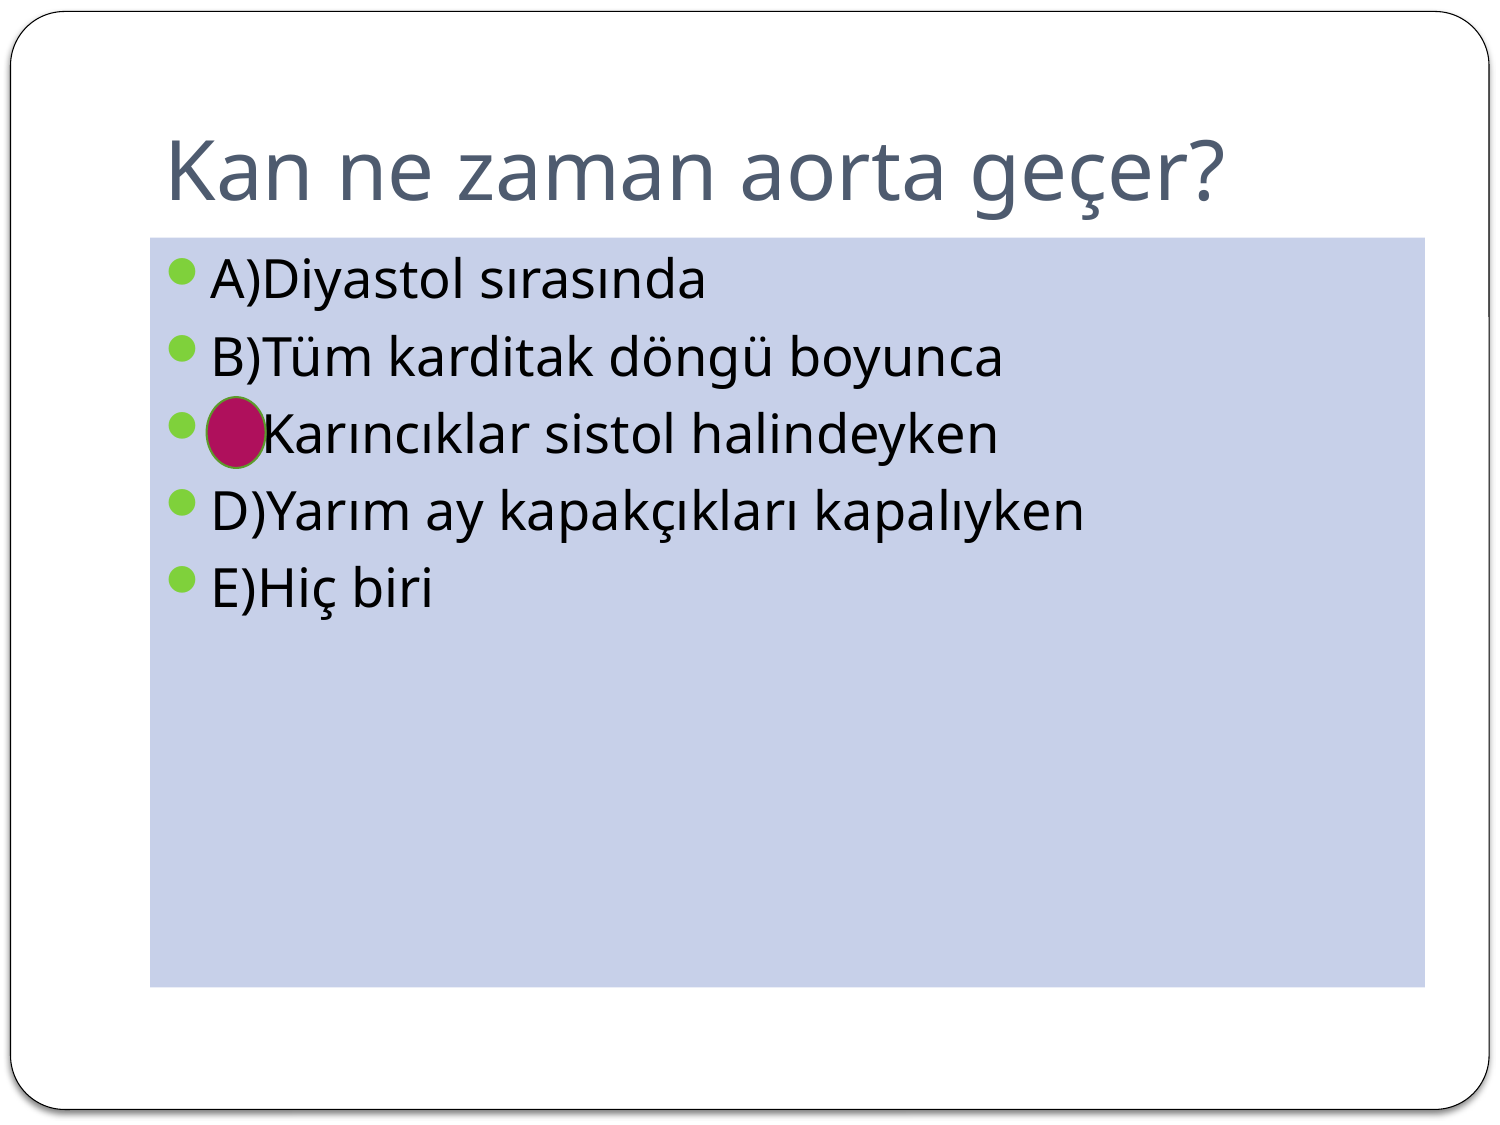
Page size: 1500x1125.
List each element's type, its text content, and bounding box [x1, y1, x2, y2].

title Kan ne zaman aorta geçer? [150, 45, 1425, 233]
text_box [205, 396, 267, 469]
list A)Diyastol sırasında B)Tüm karditak döngü boyunca C)Karıncıklar sistol halindeyken D)Yarım ay kapakçıkları kapalıyken E)Hiç biri [150, 237, 1425, 988]
